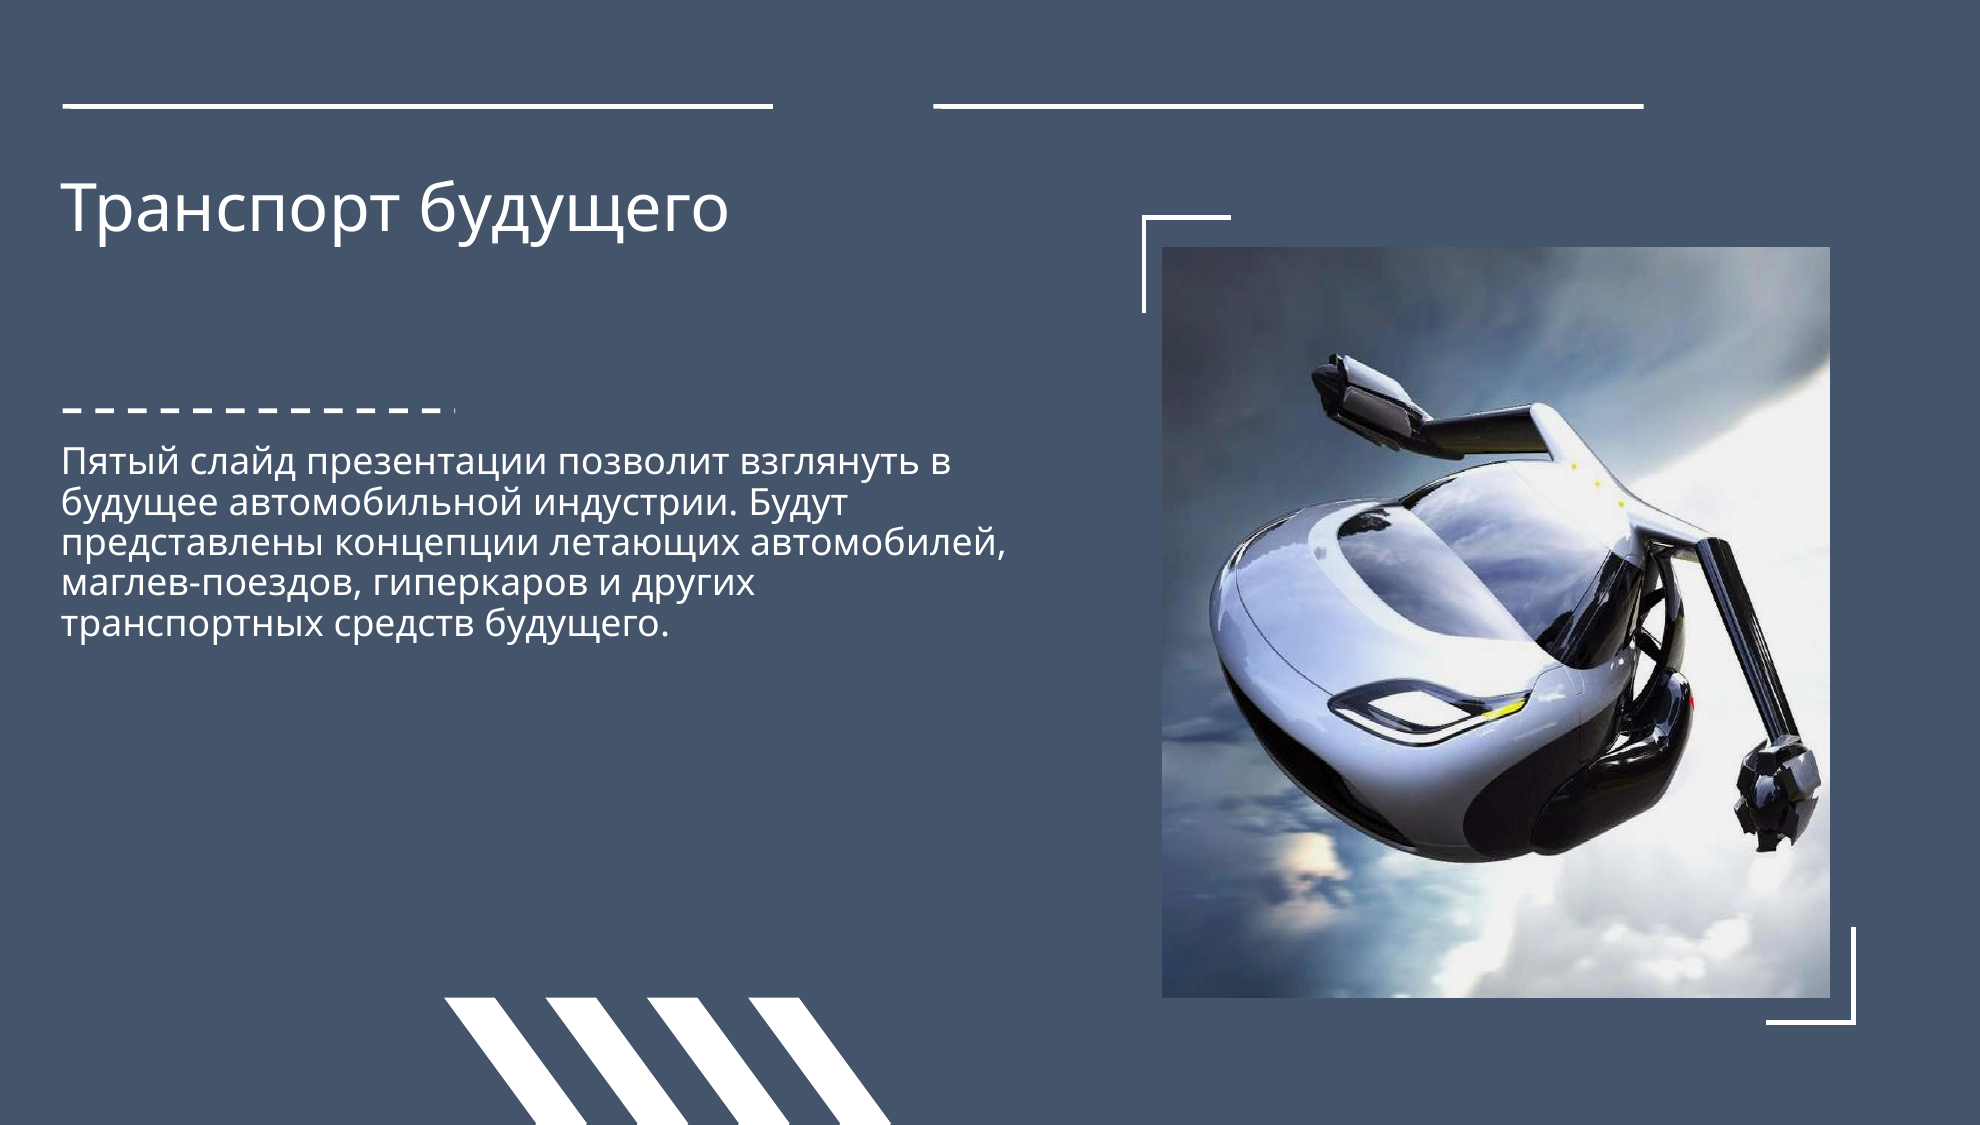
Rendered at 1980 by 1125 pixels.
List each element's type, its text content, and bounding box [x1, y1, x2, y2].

text_box [543, 996, 690, 1125]
text_box [746, 996, 893, 1125]
text_box [442, 996, 589, 1125]
picture [1162, 247, 1830, 998]
text_box Транспорт будущего [45, 166, 1041, 385]
text_box Пятый слайд презентации позволит взглянуть в будущее автомобильной индустрии. Будут представлены концепции летающих автомобилей, маглев-поездов, гиперкаров и других транспортных средств будущего. [45, 434, 1041, 787]
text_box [1765, 926, 1856, 1023]
text_box [644, 996, 791, 1125]
